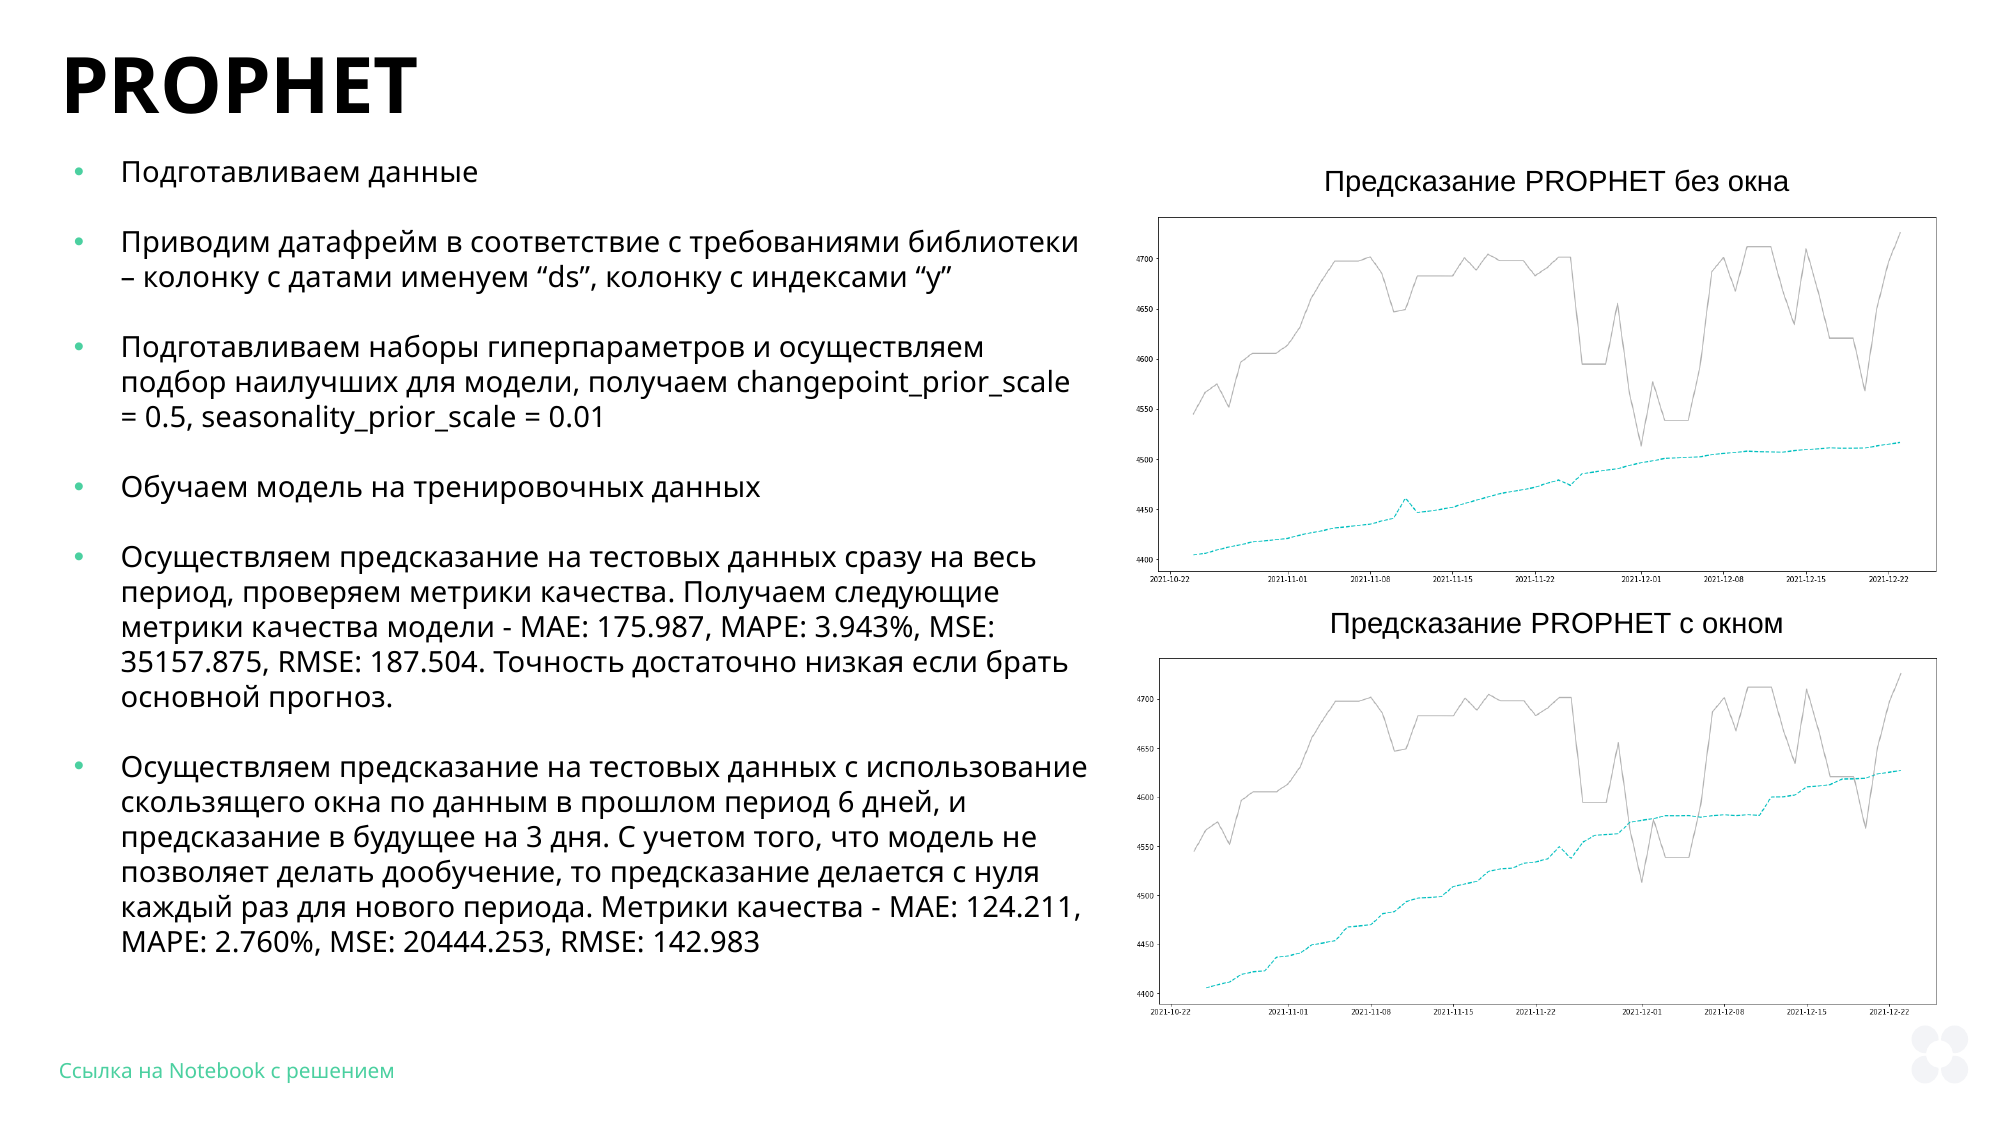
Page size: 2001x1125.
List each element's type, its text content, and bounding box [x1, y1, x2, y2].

text_box Предсказание PROPHET с окном [1215, 597, 1899, 647]
picture [1128, 655, 1942, 1019]
picture [1128, 213, 1942, 589]
text_box PROPHET [60, 53, 1466, 148]
text_box Подготавливаем данные Приводим датафрейм в соответствие с требованиями библиотеки – колонку с датами именуем “ds”, колонку с индексами “y” Подготавливаем наборы гиперпараметров и осуществляем подбор наилучших для модели, получаем changepoint_prior_scale = 0.5, seasonality_prior_scale = 0.01 Обучаем модель на тренировочных данных Осуществляем предсказание на тестовых данных сразу на весь период, проверяем метрики качества. Получаем следующие метрики качества модели - MAE: 175.987, MAPE: 3.943%, MSE: 35157.875, RMSE: 187.504. Точность достаточно низкая если брать основной прогноз. Осуществляем предсказание на тестовых данных с использование скользящего окна по данным в прошлом период 6 дней, и предсказание в будущее на 3 дня. С учетом того, что модель не позволяет делать дообучение, то предсказание делается с нуля каждый раз для нового периода. Метрики качества - MAE: 124.211, MAPE: 2.760%, MSE: 20444.253, RMSE: 142.983 [58, 146, 1105, 966]
text_box Предсказание PROPHET без окна [1215, 155, 1899, 205]
text_box Ссылка на Notebook с решением [58, 1049, 1467, 1094]
